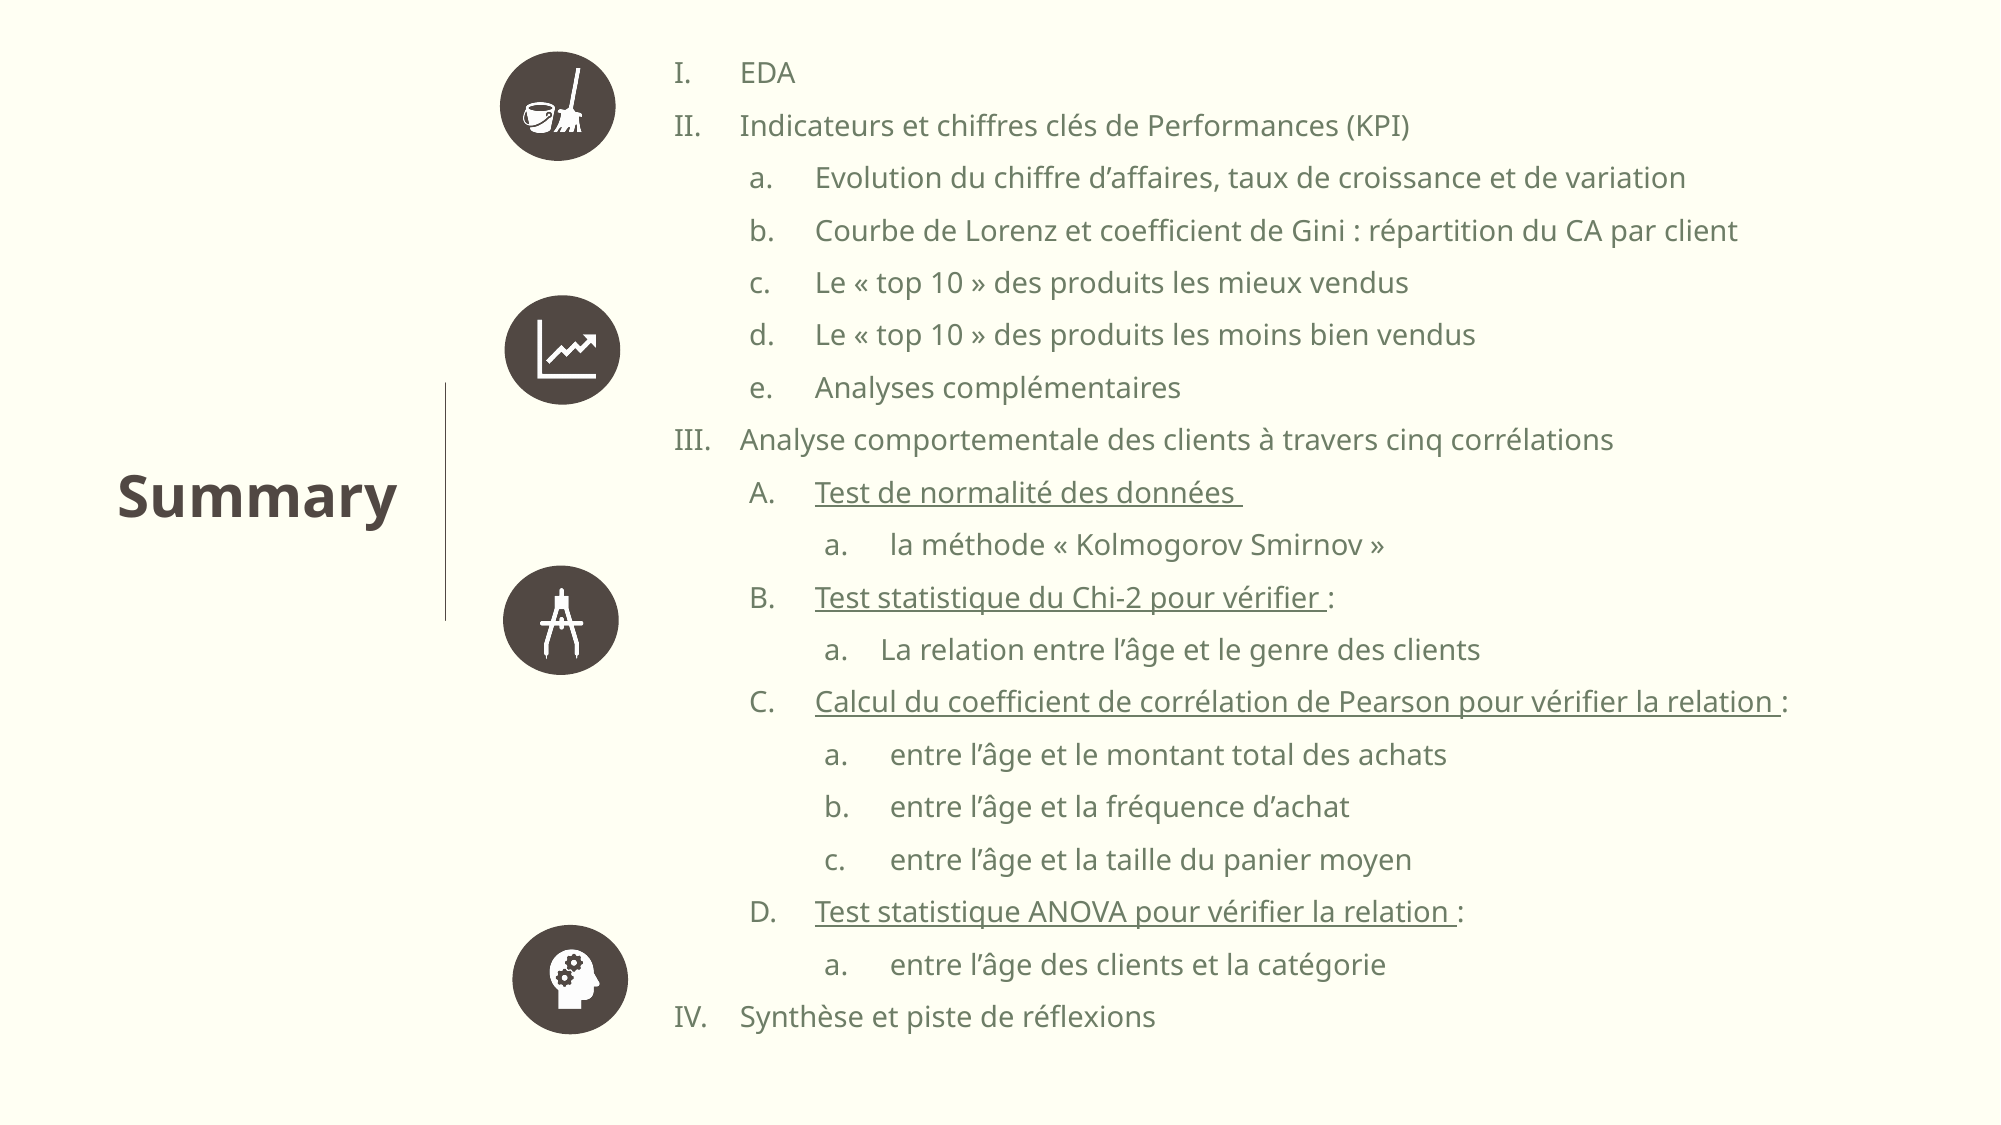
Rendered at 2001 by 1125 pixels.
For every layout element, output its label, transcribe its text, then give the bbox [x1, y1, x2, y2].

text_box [512, 924, 629, 1035]
text_box [496, 47, 620, 165]
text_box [503, 565, 619, 675]
picture [517, 65, 588, 136]
text_box Summary [71, 451, 441, 537]
text_box EDA Indicateurs et chiffres clés de Performances (KPI) Evolution du chiffre d’affaires, taux de croissance et de variation Courbe de Lorenz et coefficient de Gini : répartition du CA par client Le « top 10 » des produits les mieux vendus Le « top 10 » des produits les moins bien vendus Analyses complémentaires Analyse comportementale des clients à travers cinq corrélations Test de normalité des données la méthode « Kolmogorov Smirnov » Test statistique du Chi-2 pour vérifier : La relation entre l’âge et le genre des clients Calcul du coefficient de corrélation de Pearson pour vérifier la relation : entre l’âge et le montant total des achats entre l’âge et la fréquence d’achat entre l’âge et la taille du panier moyen Test statistique ANOVA pour vérifier la relation : entre l’âge des clients et la catégorie Synthèse et piste de réflexions [659, 29, 2000, 1041]
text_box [504, 295, 621, 405]
